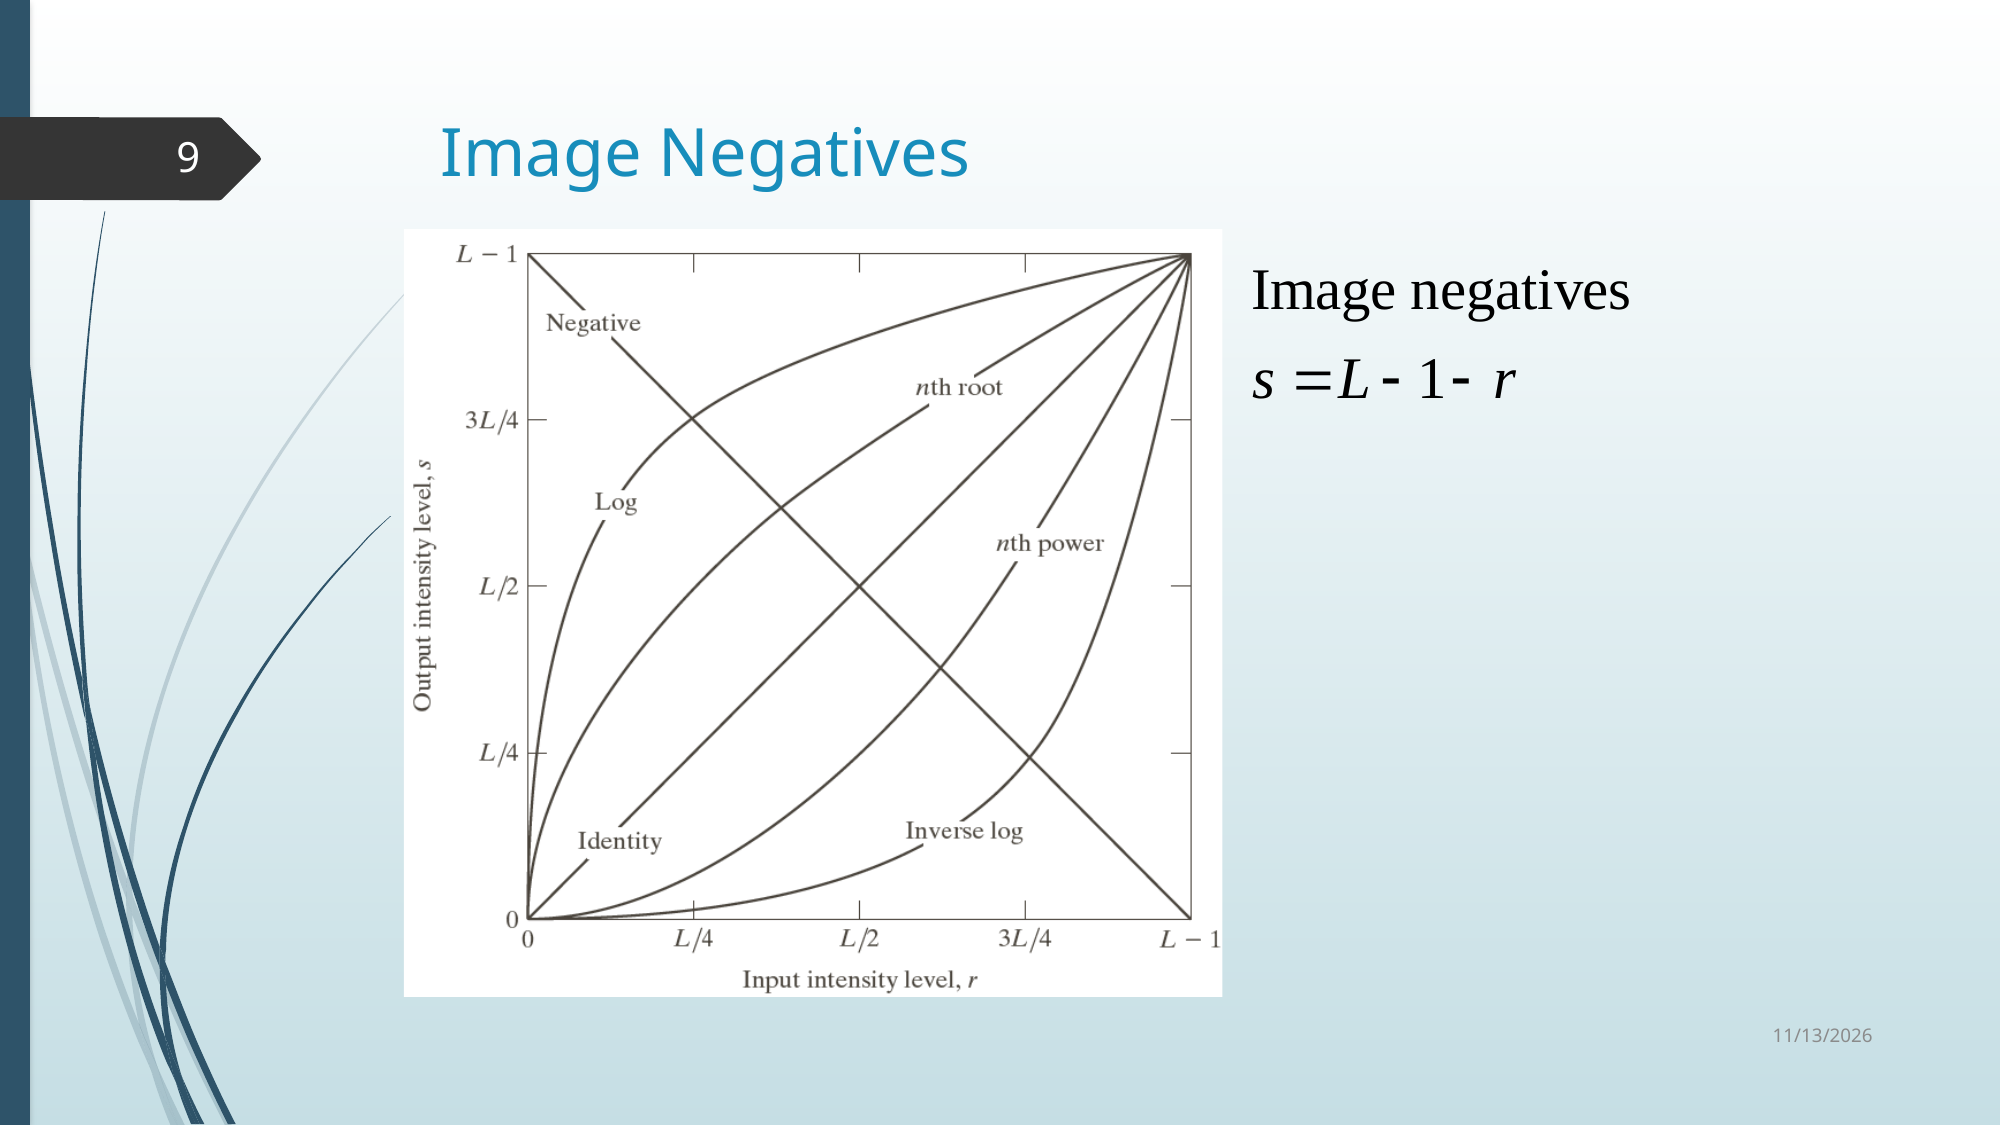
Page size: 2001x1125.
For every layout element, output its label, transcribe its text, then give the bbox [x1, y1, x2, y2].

slide_number 11-Aug-23 [1699, 1005, 1888, 1067]
title Image Negatives [425, 102, 1888, 313]
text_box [1242, 255, 1641, 413]
picture [403, 229, 1223, 997]
slide_number 9 [87, 129, 216, 190]
